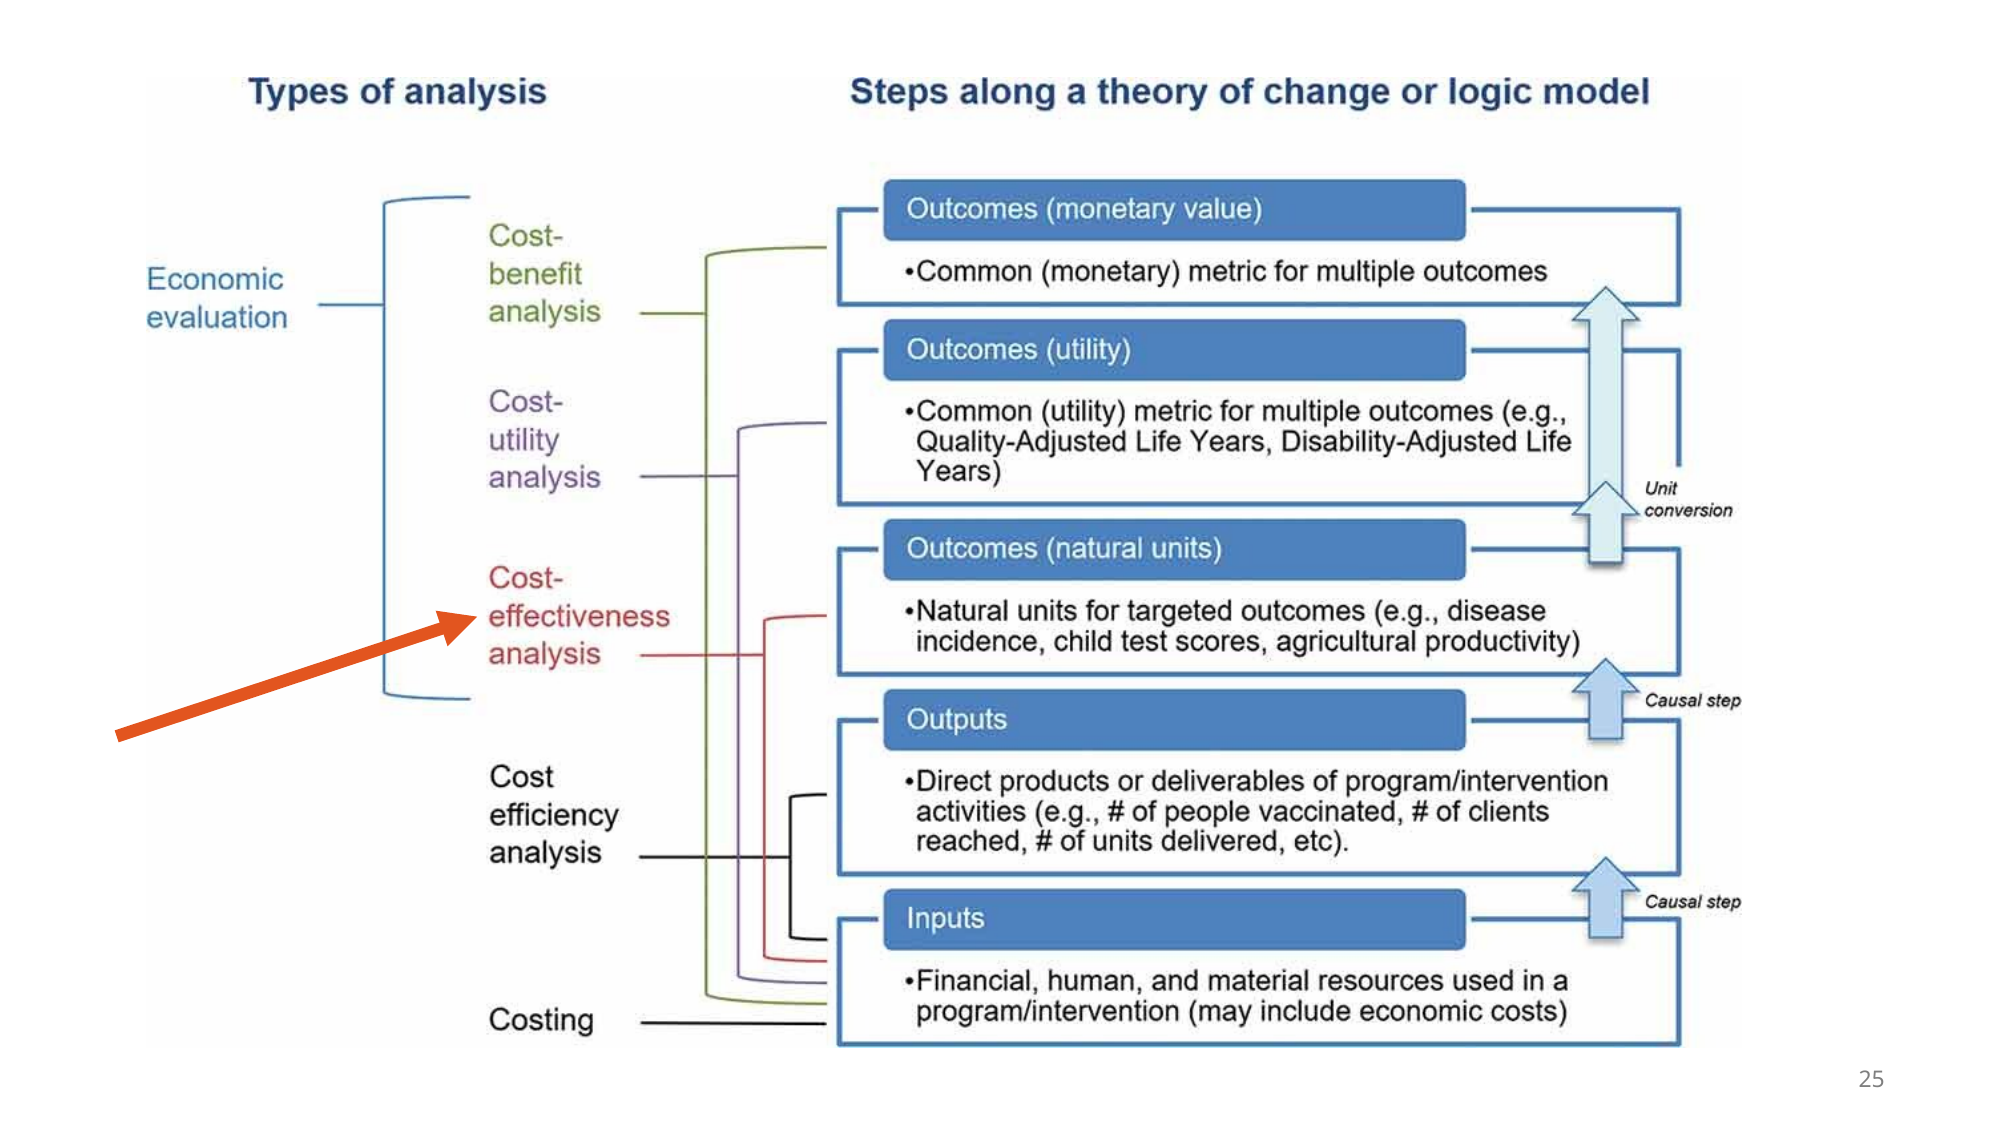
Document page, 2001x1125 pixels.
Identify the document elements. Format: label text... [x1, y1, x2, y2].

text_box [116, 616, 478, 737]
slide_number 24 [1713, 1057, 1900, 1094]
picture [146, 77, 1742, 1048]
